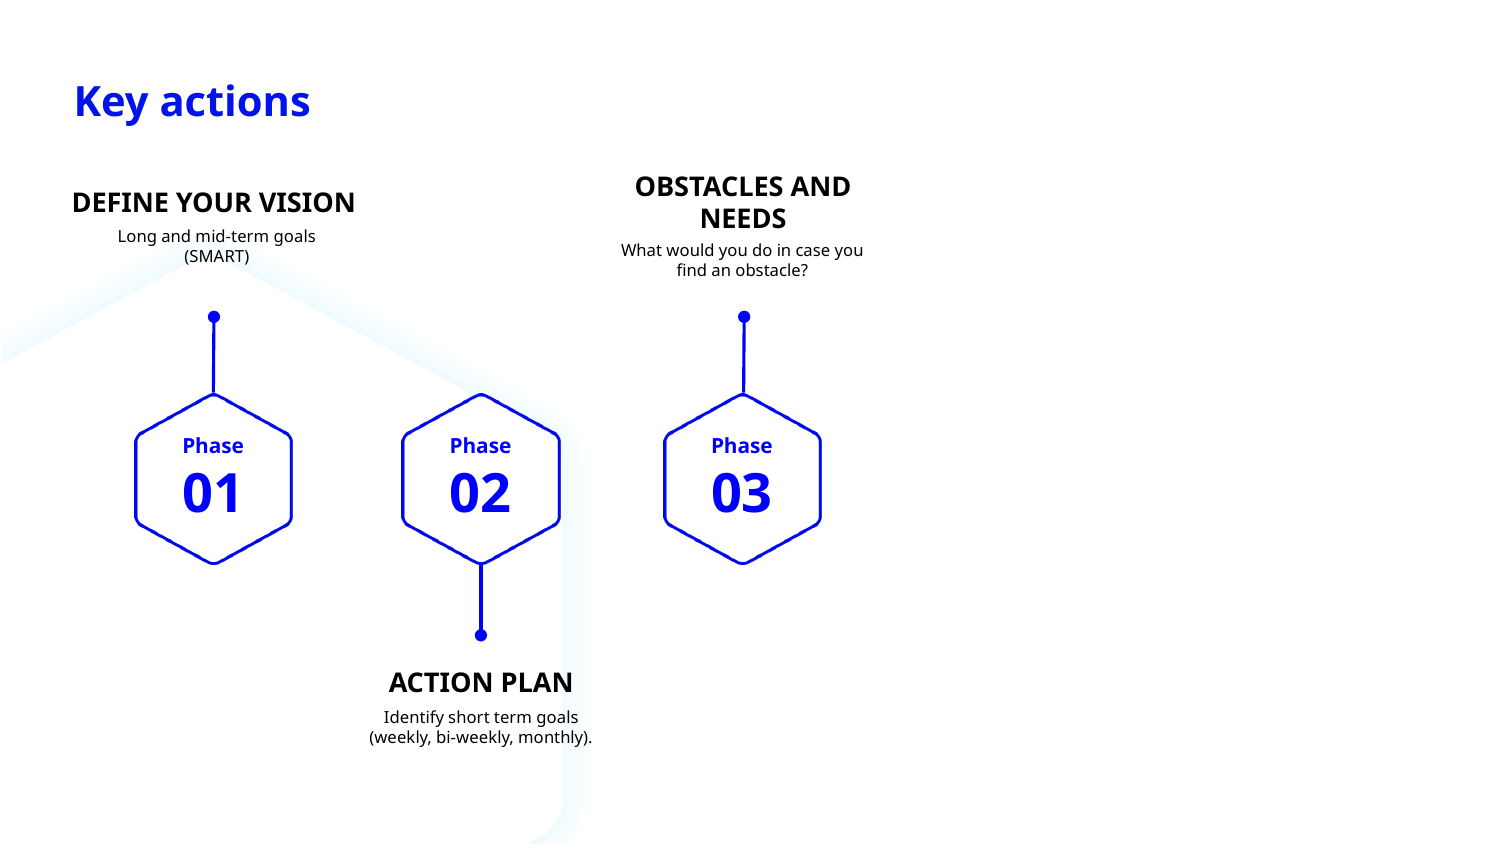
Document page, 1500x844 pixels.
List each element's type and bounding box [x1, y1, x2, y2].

text_box [153, 426, 273, 526]
text_box [420, 426, 540, 526]
text_box [682, 426, 802, 526]
picture [2, 0, 1498, 844]
